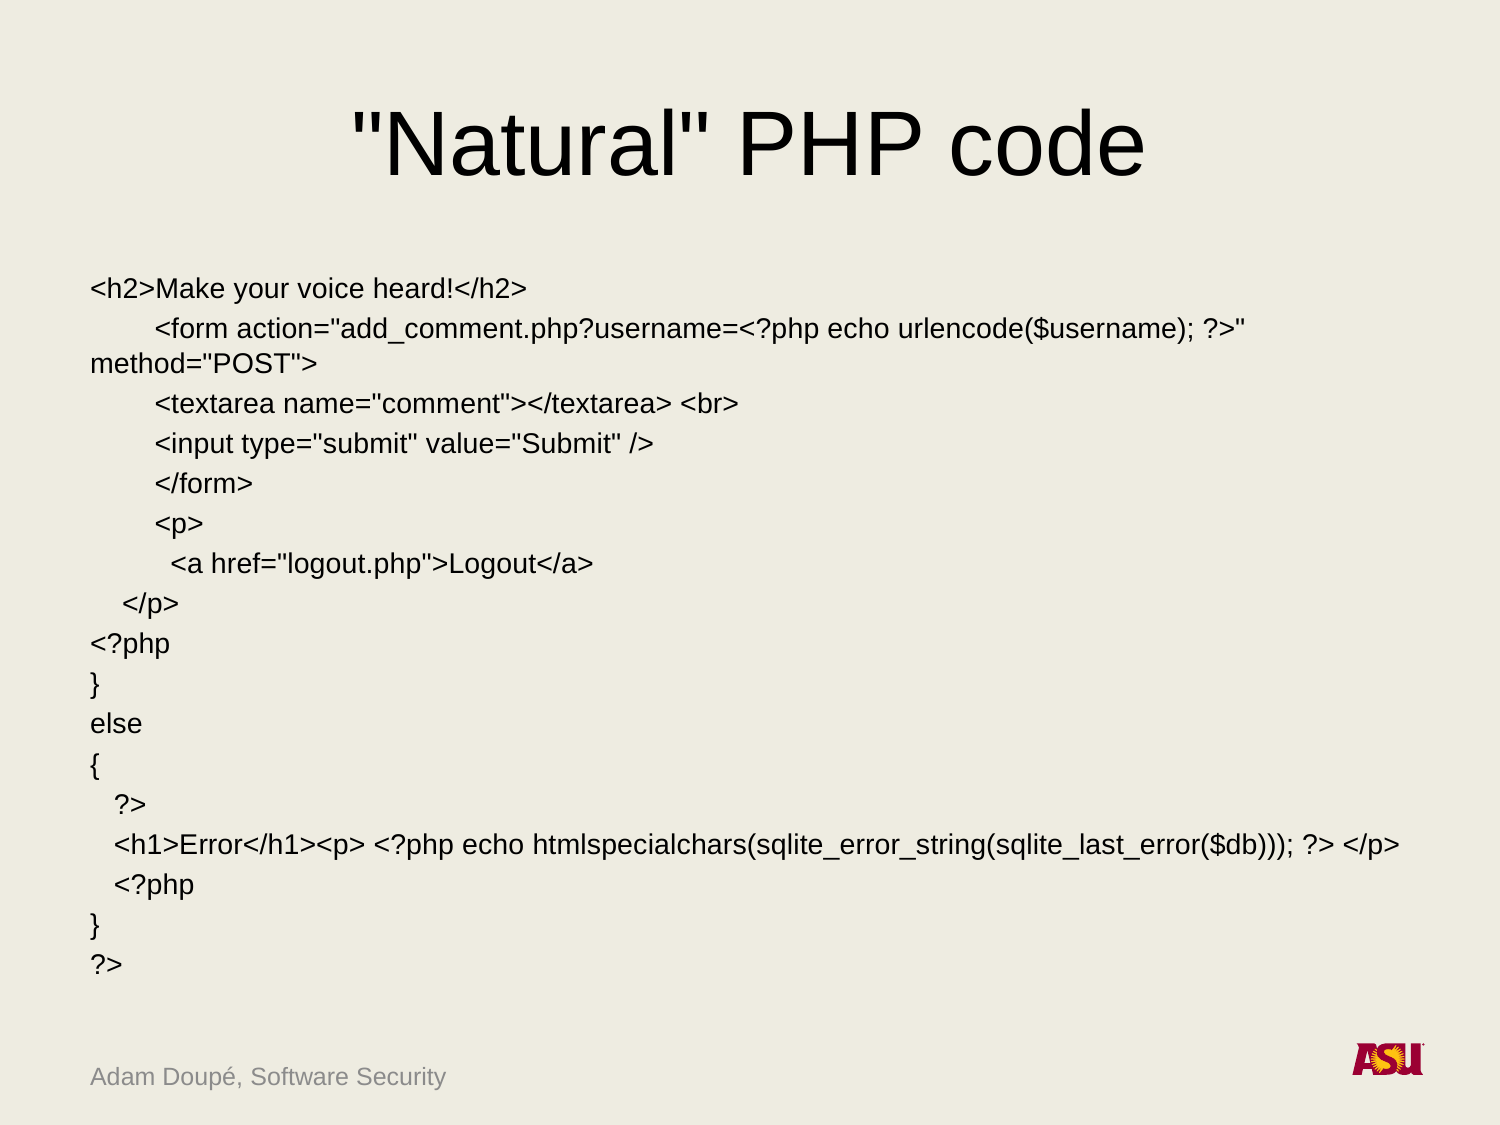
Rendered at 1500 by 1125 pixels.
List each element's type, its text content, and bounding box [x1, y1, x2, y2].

list <h2>Make your voice heard!</h2> <form action="add_comment.php?username=<?php echo urlencode($username); ?>" method="POST"> <textarea name="comment"></textarea> <br> <input type="submit" value="Submit" /> </form> <p> <a href="logout.php">Logout</a> </p> <?php } else { ?> <h1>Error</h1><p> <?php echo htmlspecialchars(sqlite_error_string(sqlite_last_error($db))); ?> </p> <?php } ?> [75, 262, 1425, 1005]
title "Natural" PHP code [75, 45, 1425, 233]
